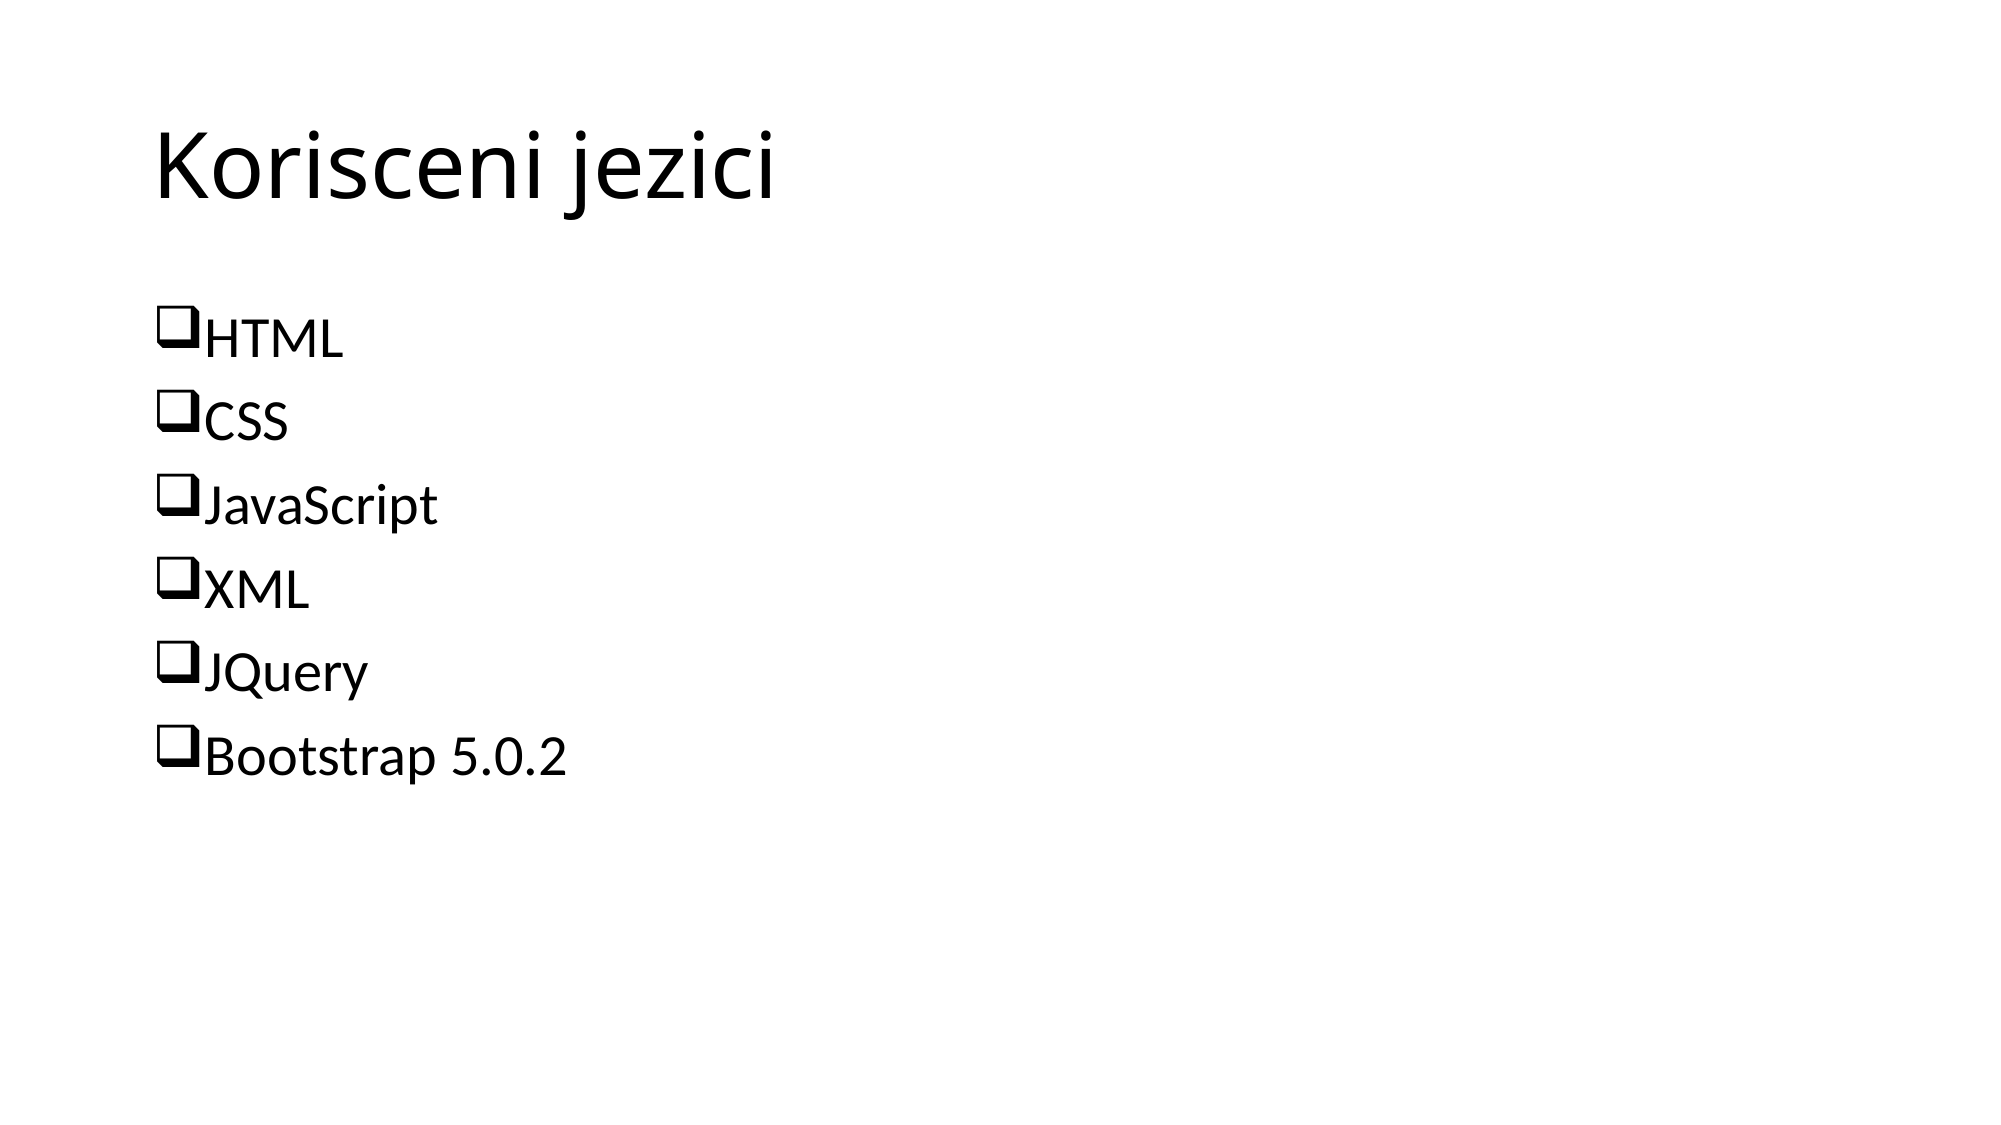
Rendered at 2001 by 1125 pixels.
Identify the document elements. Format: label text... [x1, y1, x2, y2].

list HTML CSS JavaScript XML JQuery Bootstrap 5.0.2 [137, 299, 1863, 1014]
title Korisceni jezici [137, 59, 1863, 278]
